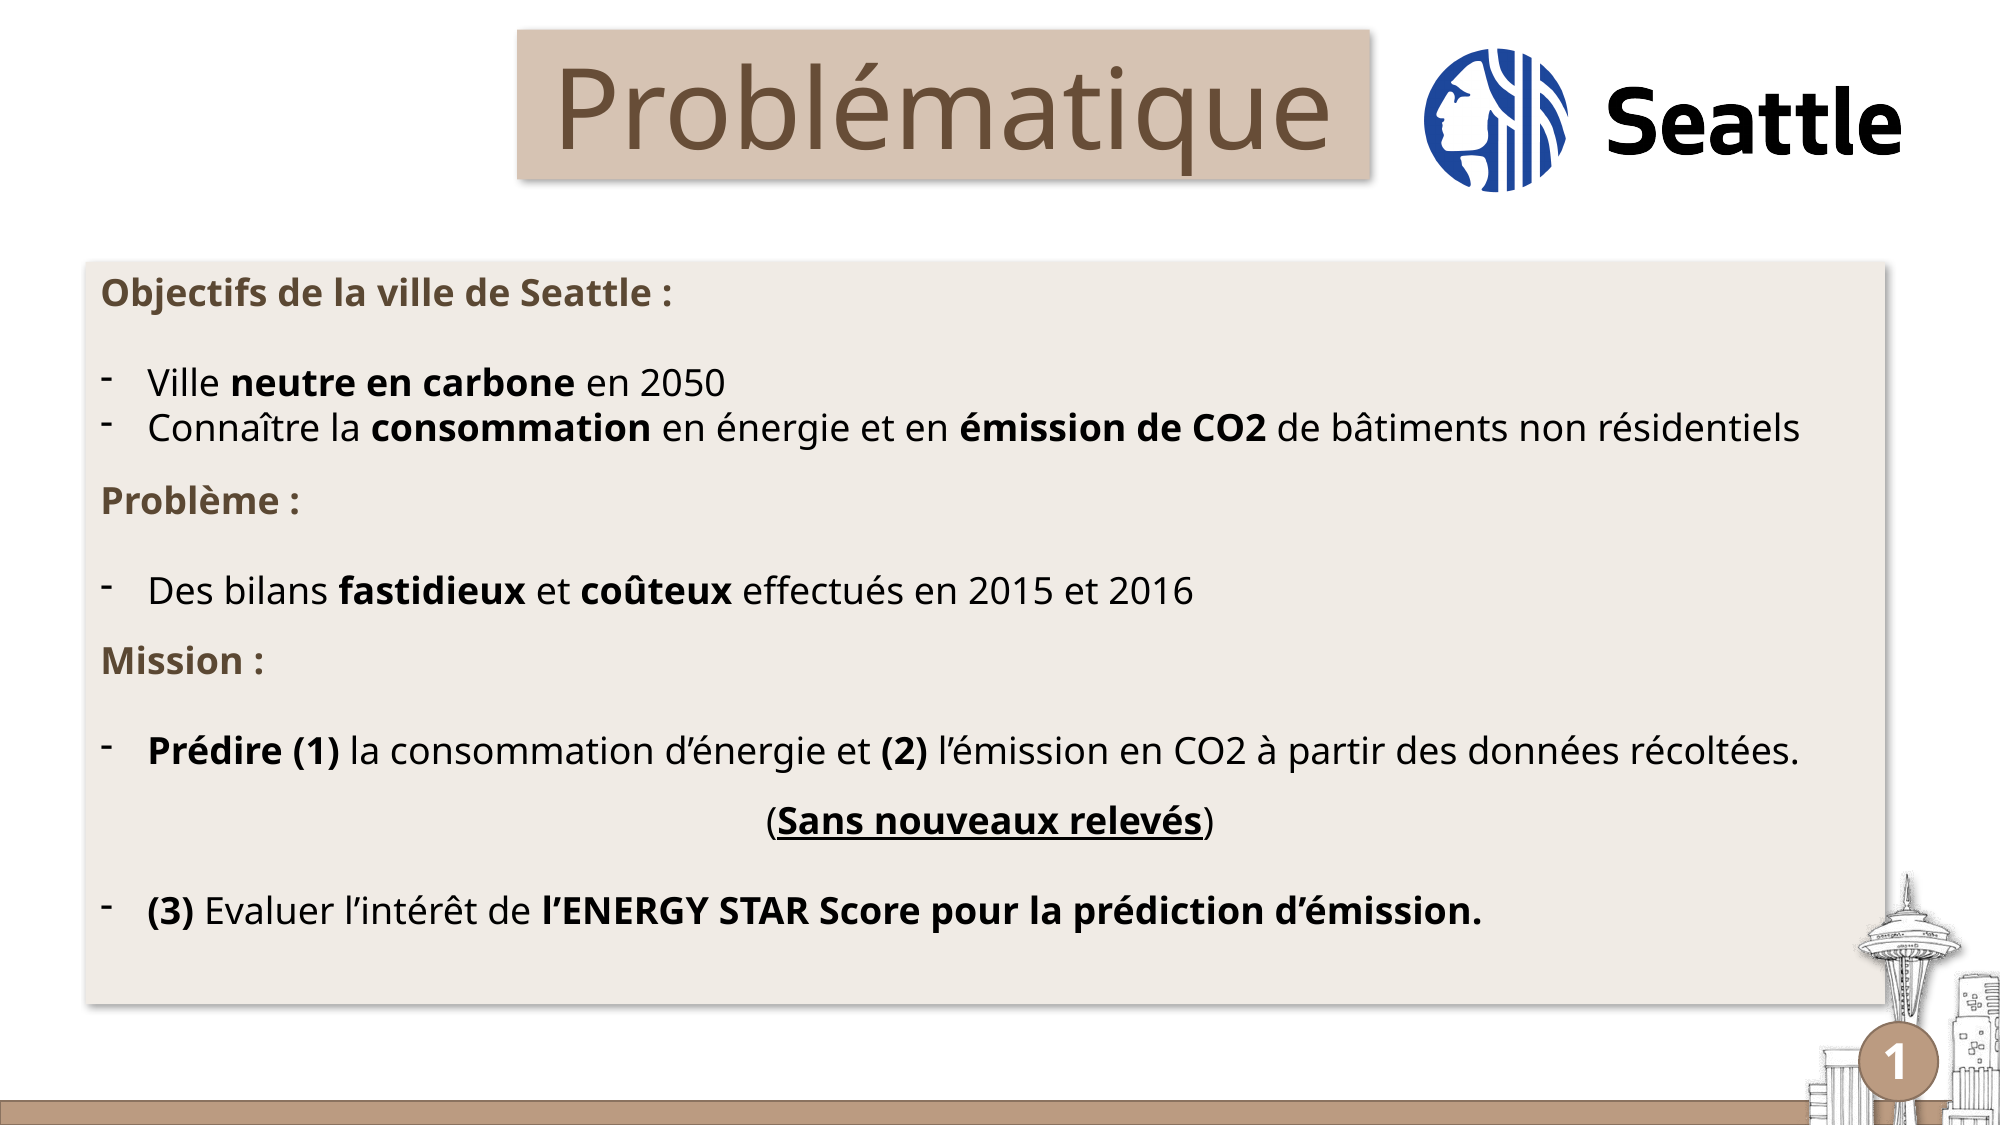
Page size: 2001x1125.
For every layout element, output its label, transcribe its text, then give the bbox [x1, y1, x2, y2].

picture [1354, 0, 1970, 262]
text_box Objectifs de la ville de Seattle : Ville neutre en carbone en 2050 Connaître la consommation en énergie et en émission de CO2 de bâtiments non résidentiels Problème : Des bilans fastidieux et coûteux effectués en 2015 et 2016 Mission : Prédire (1) la consommation d’énergie et (2) l’émission en CO2 à partir des données récoltées. (Sans nouveaux relevés) (3) Evaluer l’intérêt de l’ENERGY STAR Score pour la prédiction d’émission. [85, 261, 1885, 1005]
text_box Problématique [517, 29, 1354, 180]
text_box [0, 1100, 1770, 1125]
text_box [1859, 1022, 1941, 1102]
picture [1772, 870, 2000, 1125]
